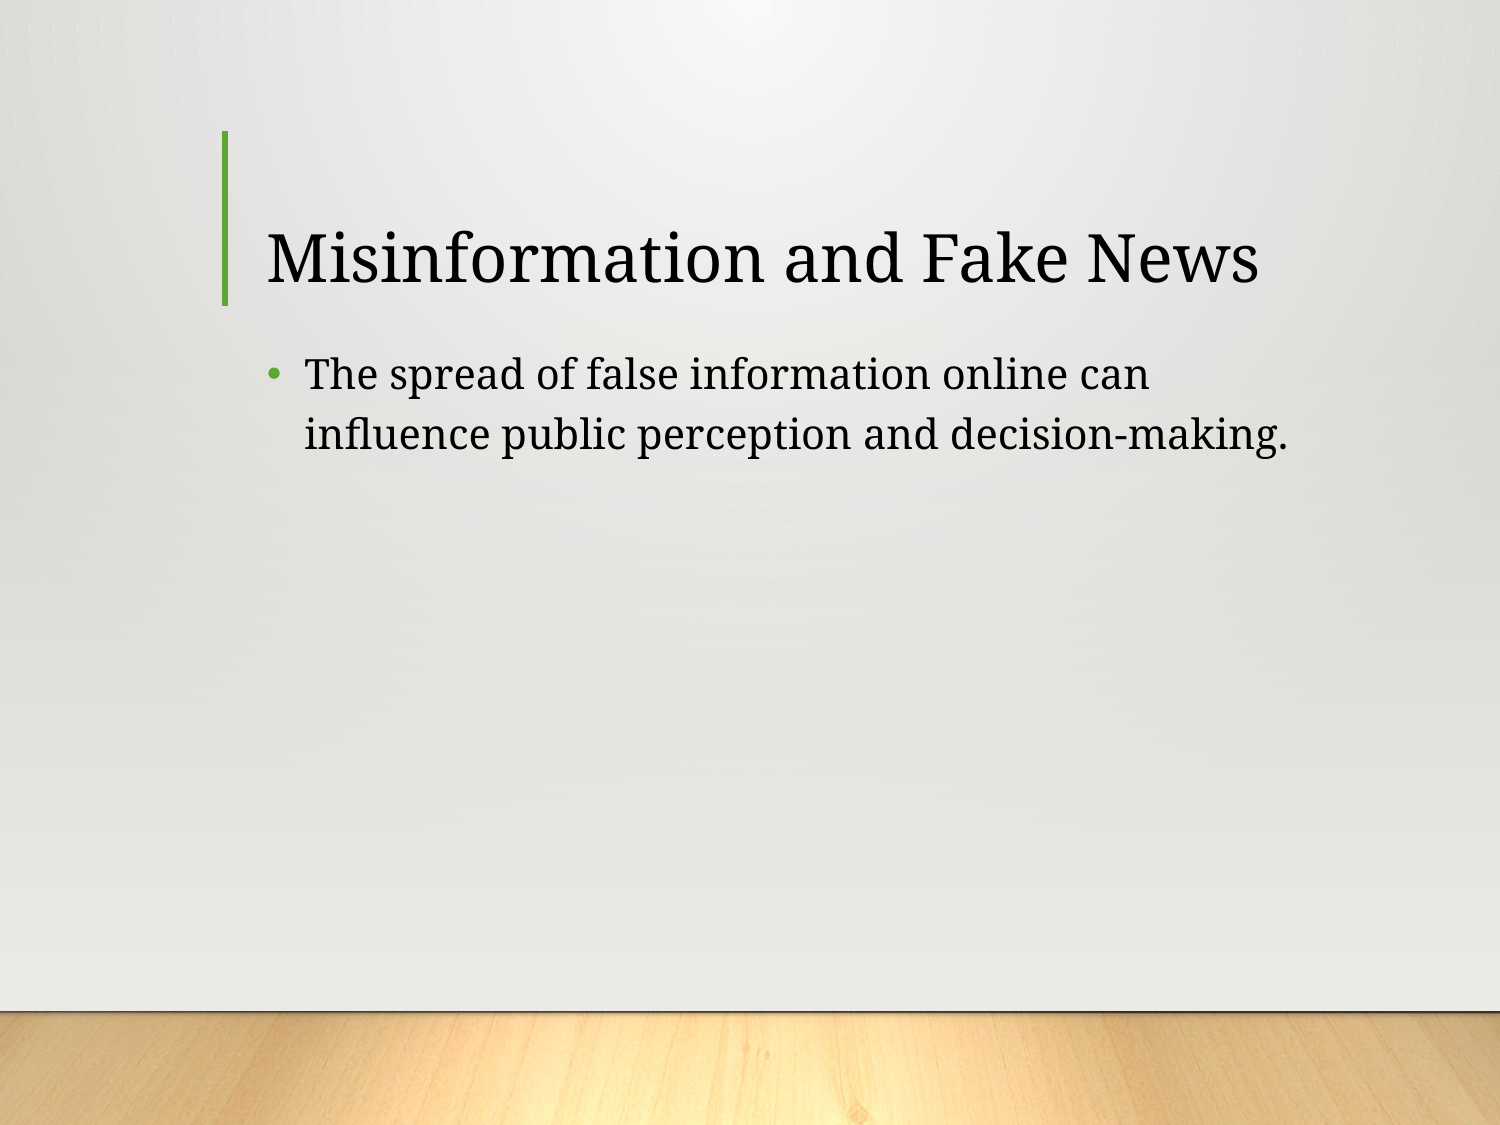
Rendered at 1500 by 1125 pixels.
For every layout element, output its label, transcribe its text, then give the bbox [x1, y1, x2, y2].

title Misinformation and Fake News [251, 131, 1315, 305]
list The spread of false information online can influence public perception and decision-making. [251, 330, 1315, 897]
picture [0, 1011, 1500, 1125]
